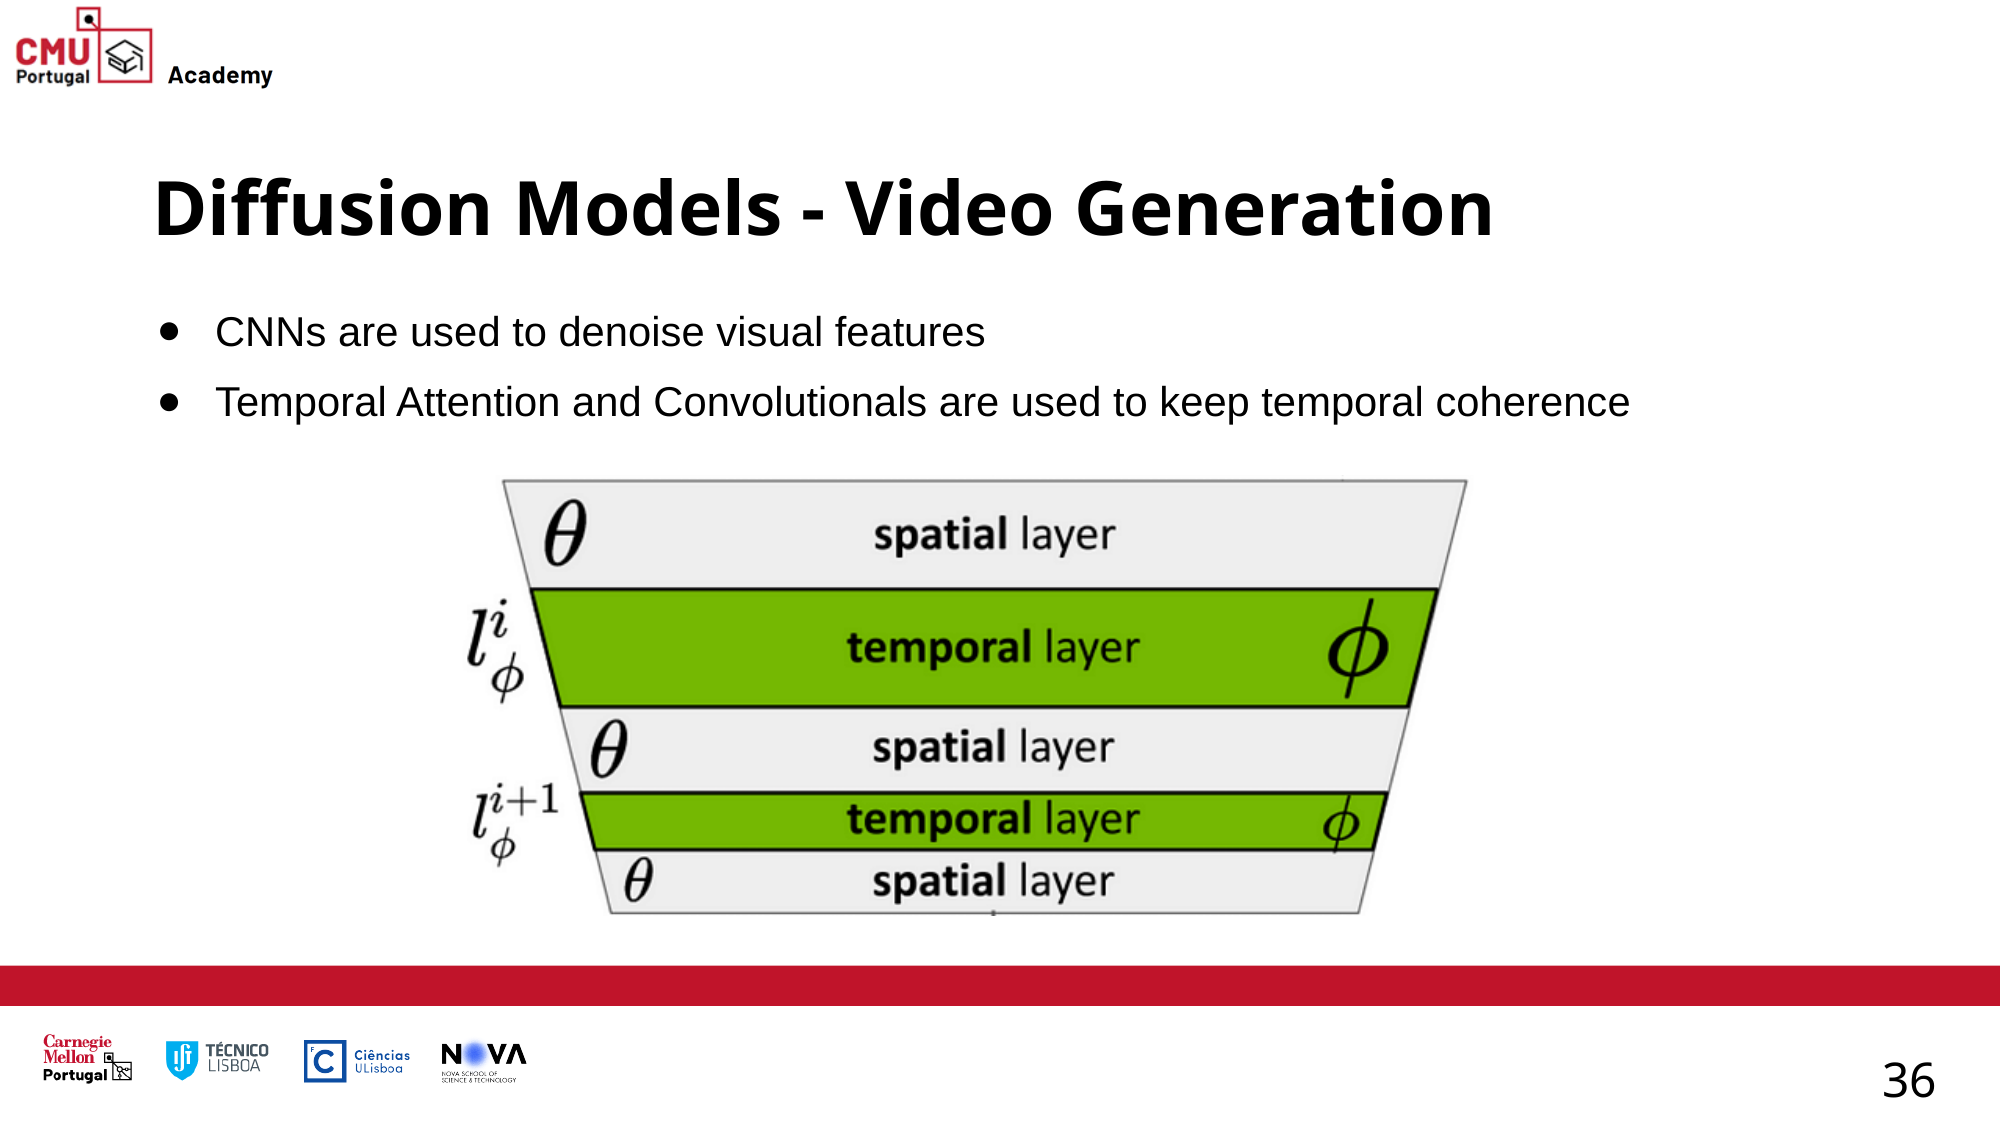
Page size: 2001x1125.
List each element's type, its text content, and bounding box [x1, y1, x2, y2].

picture [5, 3, 275, 92]
slide_number 36 [1830, 1042, 1953, 1103]
picture [451, 475, 1483, 916]
text_box CNNs are used to denoise visual features Temporal Attention and Convolutionals are used to keep temporal coherence [125, 289, 1863, 938]
title Diffusion Models - Video Generation [137, 145, 1863, 278]
picture [0, 1011, 583, 1110]
